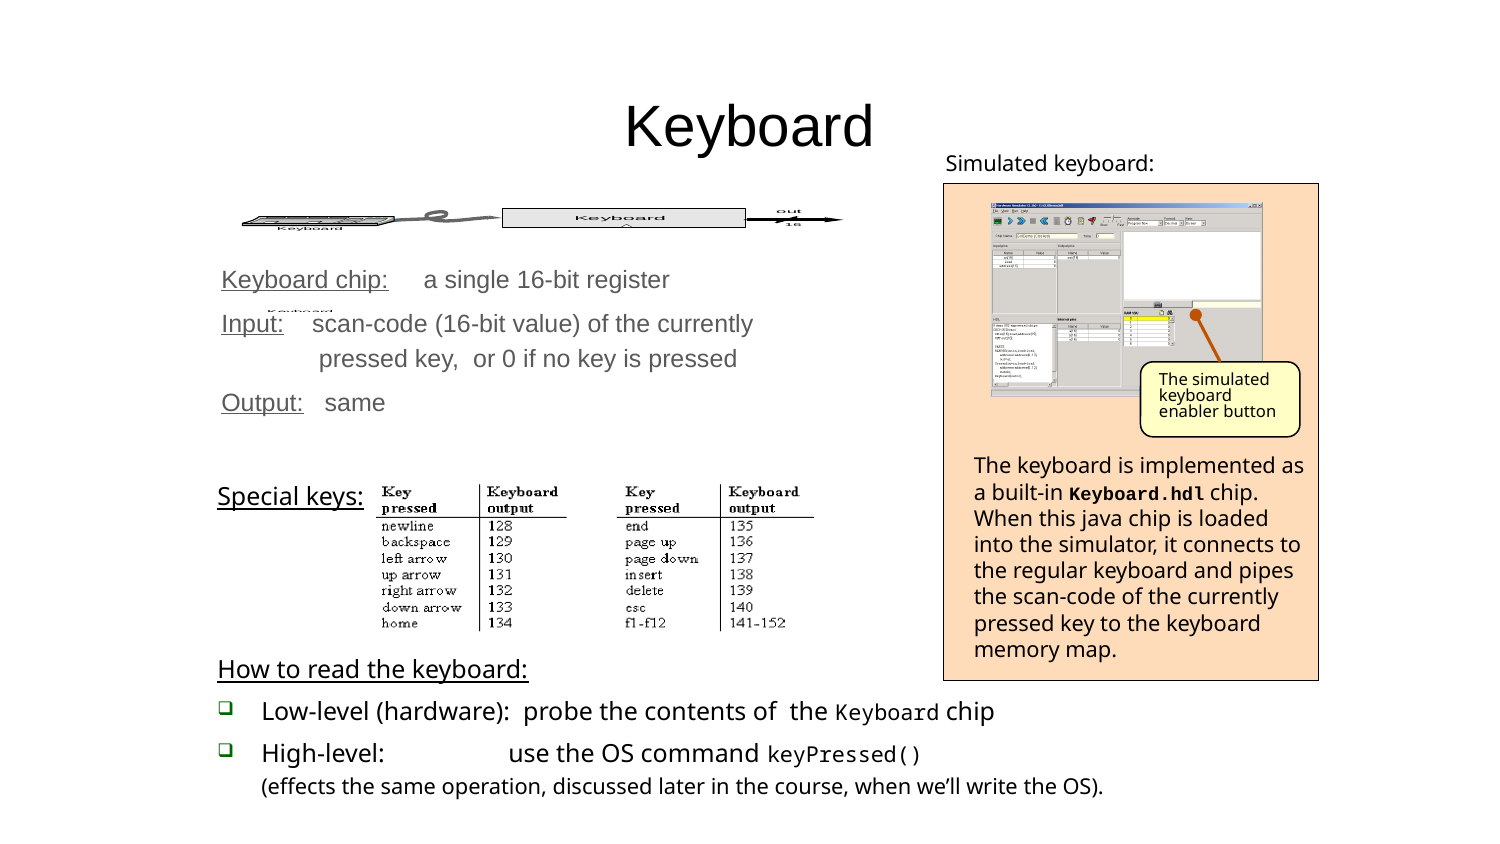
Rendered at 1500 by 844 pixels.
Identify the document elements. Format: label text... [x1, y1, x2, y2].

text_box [934, 136, 1319, 681]
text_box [229, 121, 962, 312]
title Keyboard [51, 72, 1449, 167]
text_box How to read the keyboard: Low-level (hardware): probe the contents of the Keyboard chip High-level: use the OS command keyPressed() (effects the same operation, discussed later in the course, when we’ll write the OS). [205, 651, 1266, 842]
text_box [205, 474, 814, 636]
list Keyboard chip: a single 16-bit register Input: scan-code (16-bit value) of the currently pressed key, or 0 if no key is pressed Output: same [206, 243, 835, 421]
